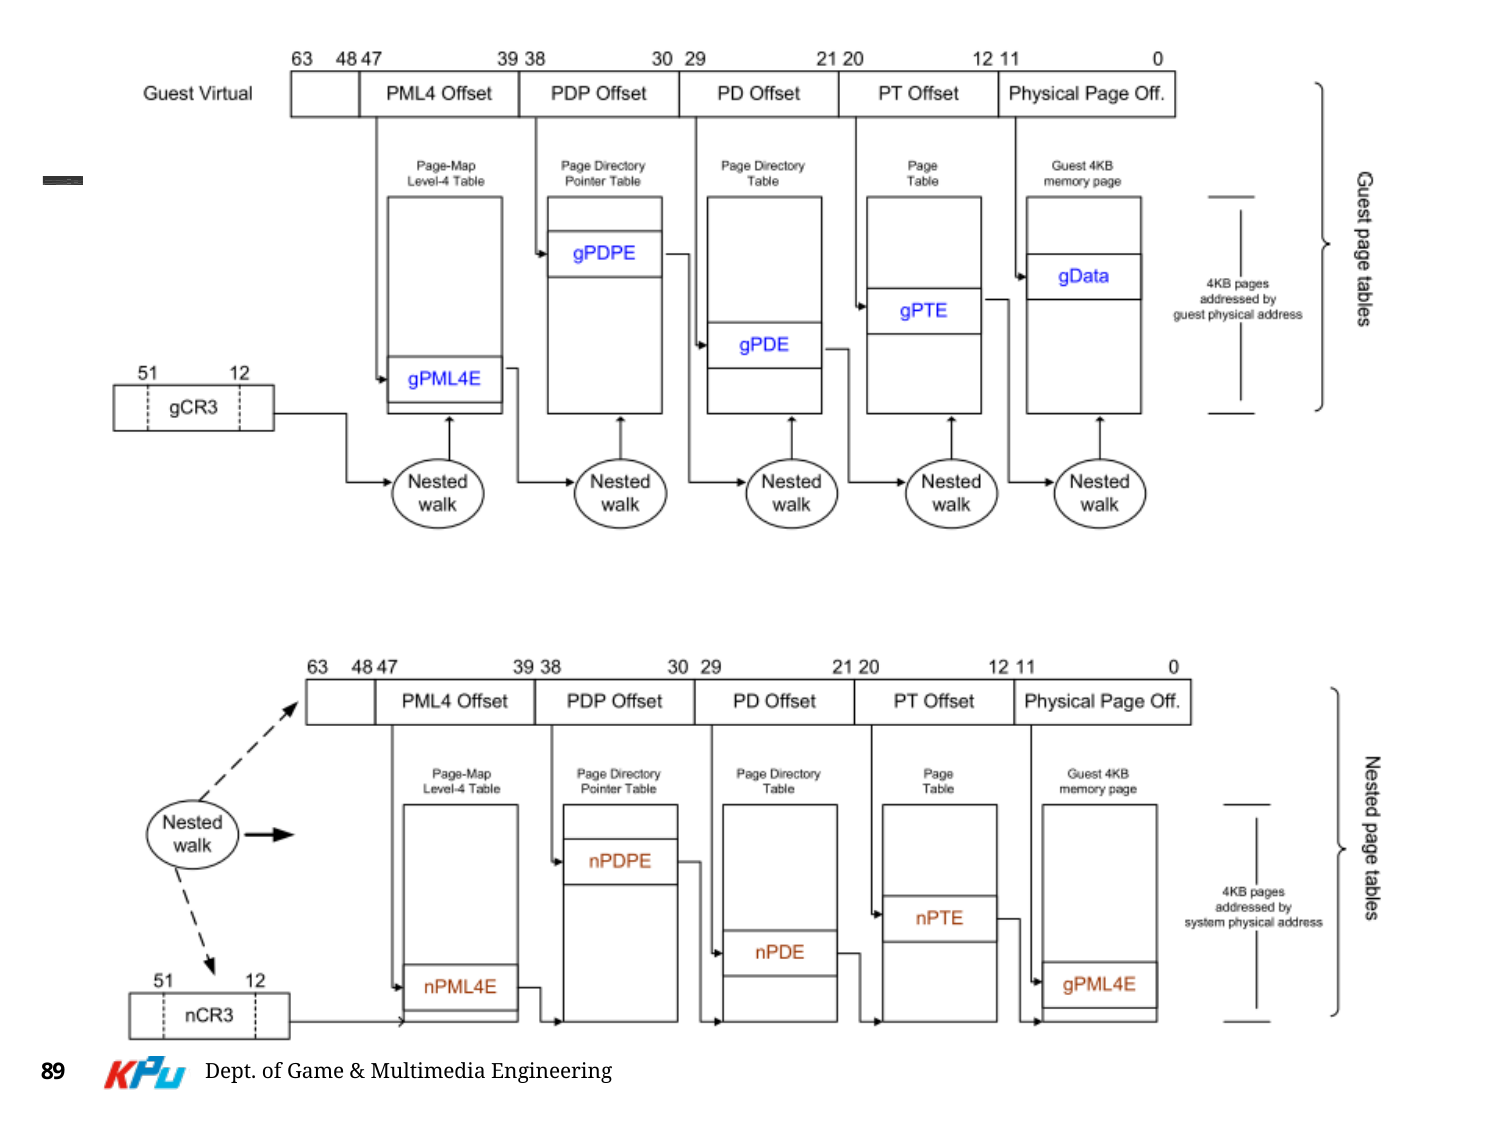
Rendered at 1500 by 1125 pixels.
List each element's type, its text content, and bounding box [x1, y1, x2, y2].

slide_number 89 [13, 1042, 93, 1103]
picture [83, 19, 1417, 1120]
footer Dept. of Game & Multimedia Engineering [190, 1057, 879, 1103]
